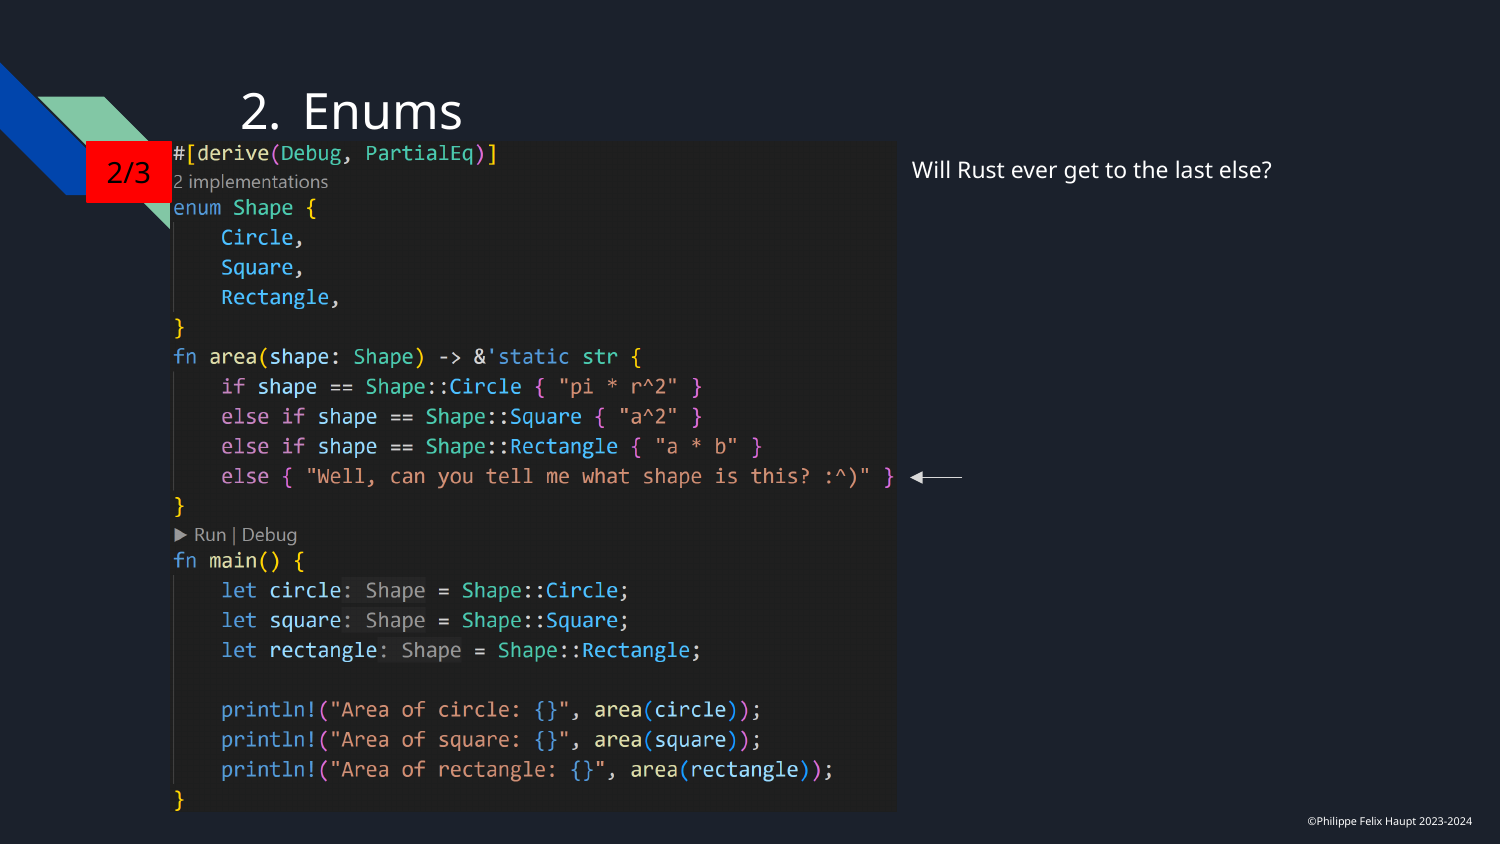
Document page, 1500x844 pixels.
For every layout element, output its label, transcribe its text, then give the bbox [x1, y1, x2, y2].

picture [170, 141, 898, 813]
text_box ©Philippe Felix Haupt 2023-2024 [1292, 801, 1500, 844]
text_box 2/3 [87, 141, 169, 203]
title Enums [212, 64, 1368, 215]
text_box Will Rust ever get to the last else? [898, 141, 1338, 197]
